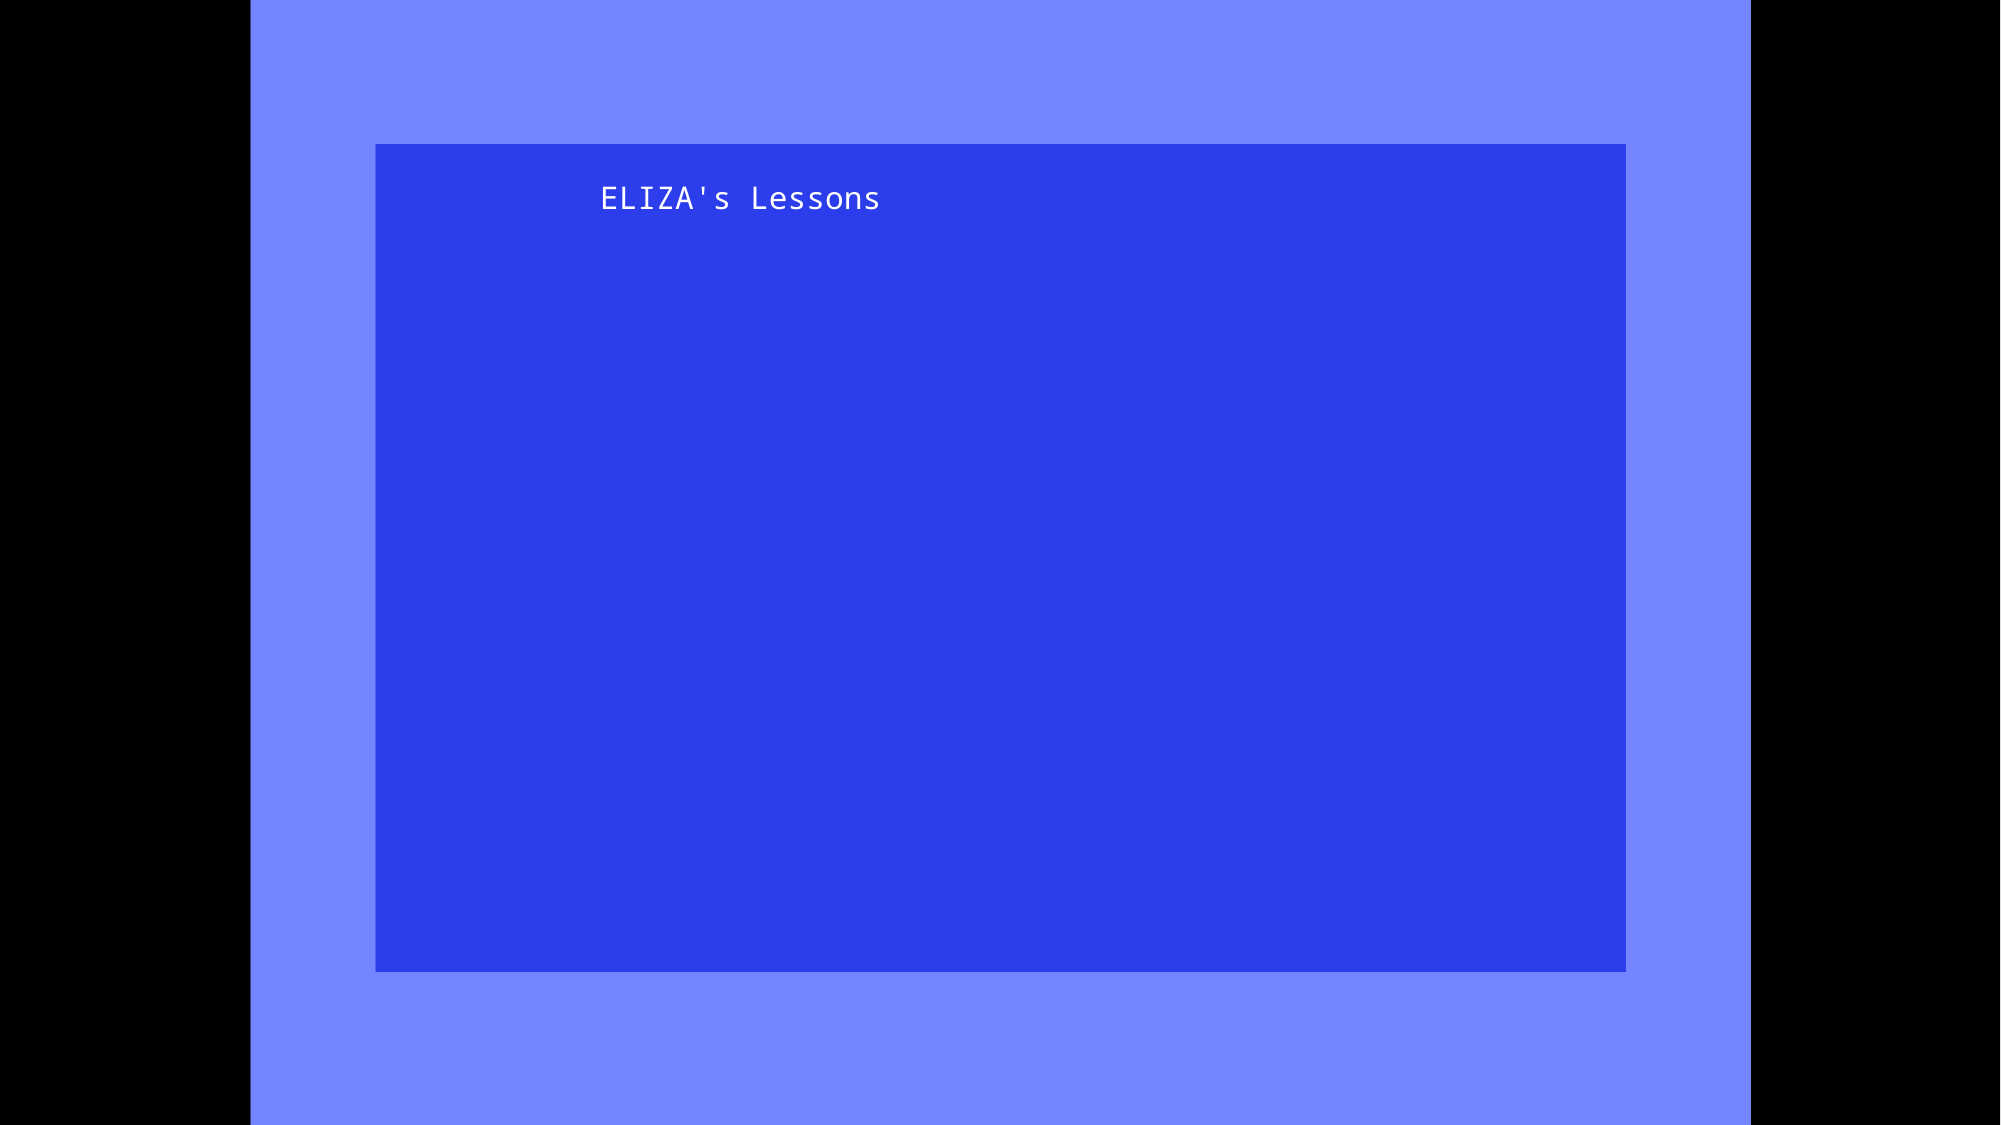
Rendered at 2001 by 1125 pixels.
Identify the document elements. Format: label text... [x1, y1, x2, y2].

picture [0, 0, 2001, 1125]
list ELIZA's Lessons [360, 138, 1639, 988]
